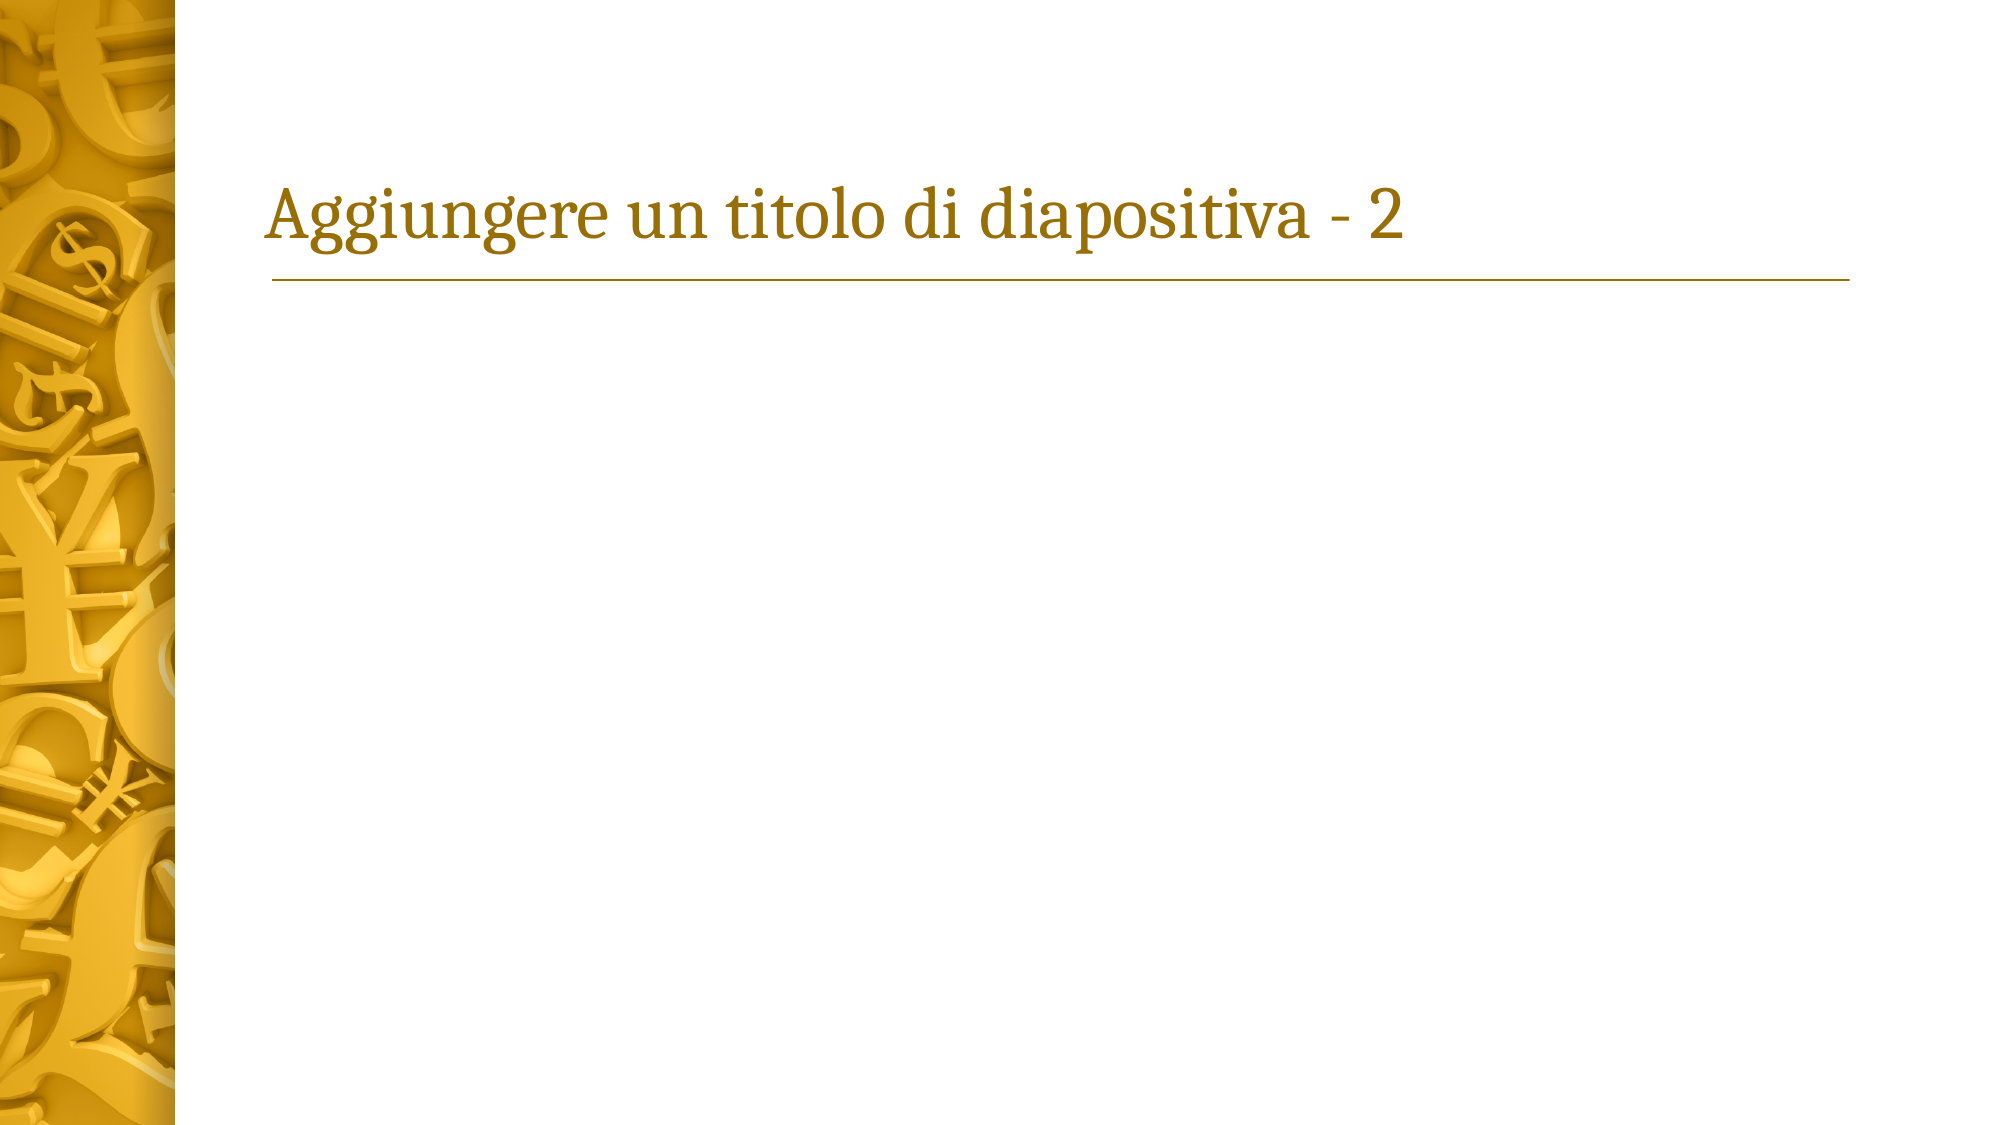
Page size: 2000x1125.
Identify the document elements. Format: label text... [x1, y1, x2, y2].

title Aggiungere un titolo di diapositiva - 2 [249, 62, 1863, 263]
picture [0, 0, 175, 1125]
